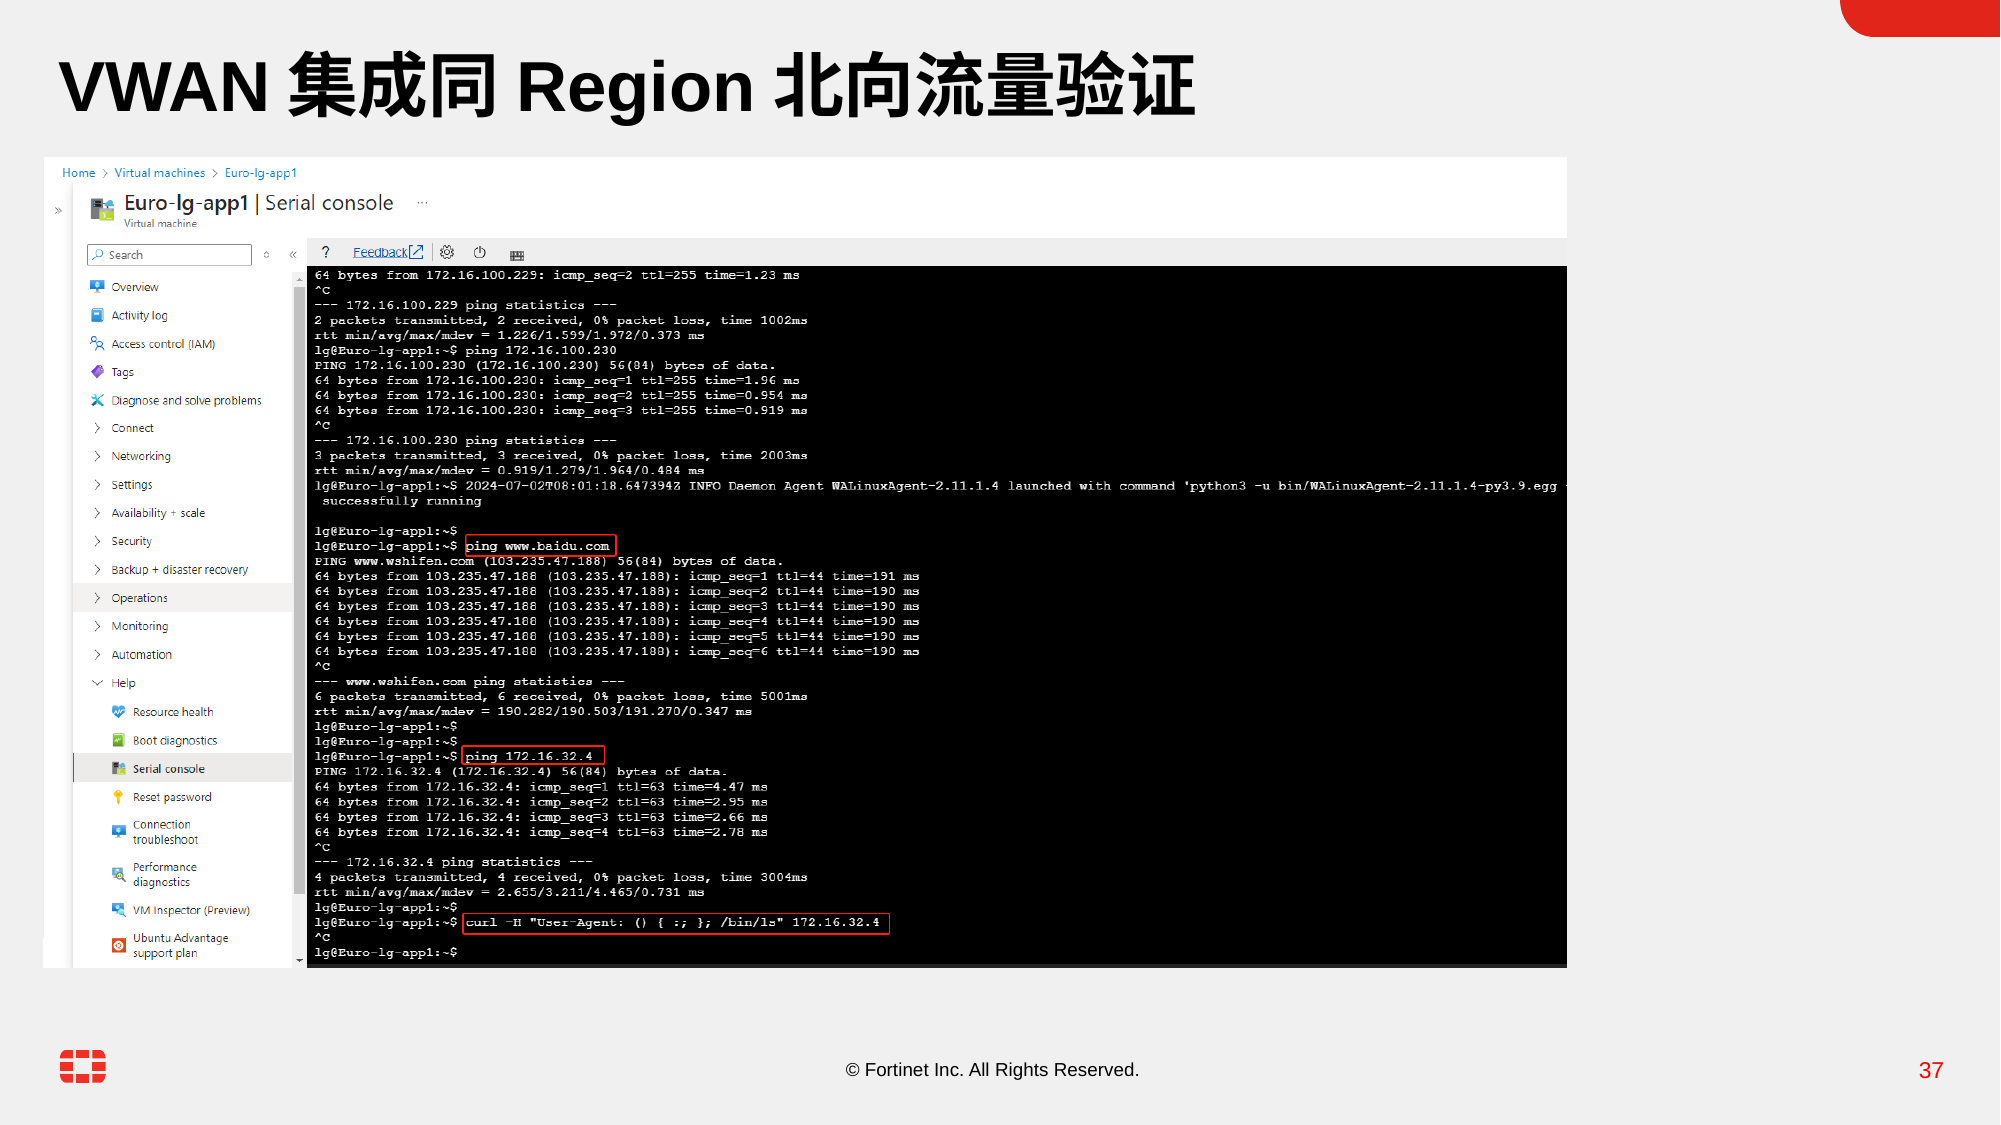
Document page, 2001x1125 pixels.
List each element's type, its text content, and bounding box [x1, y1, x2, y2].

title VWAN集成同Region北向流量验证 [43, 28, 1822, 148]
picture [43, 157, 1567, 968]
